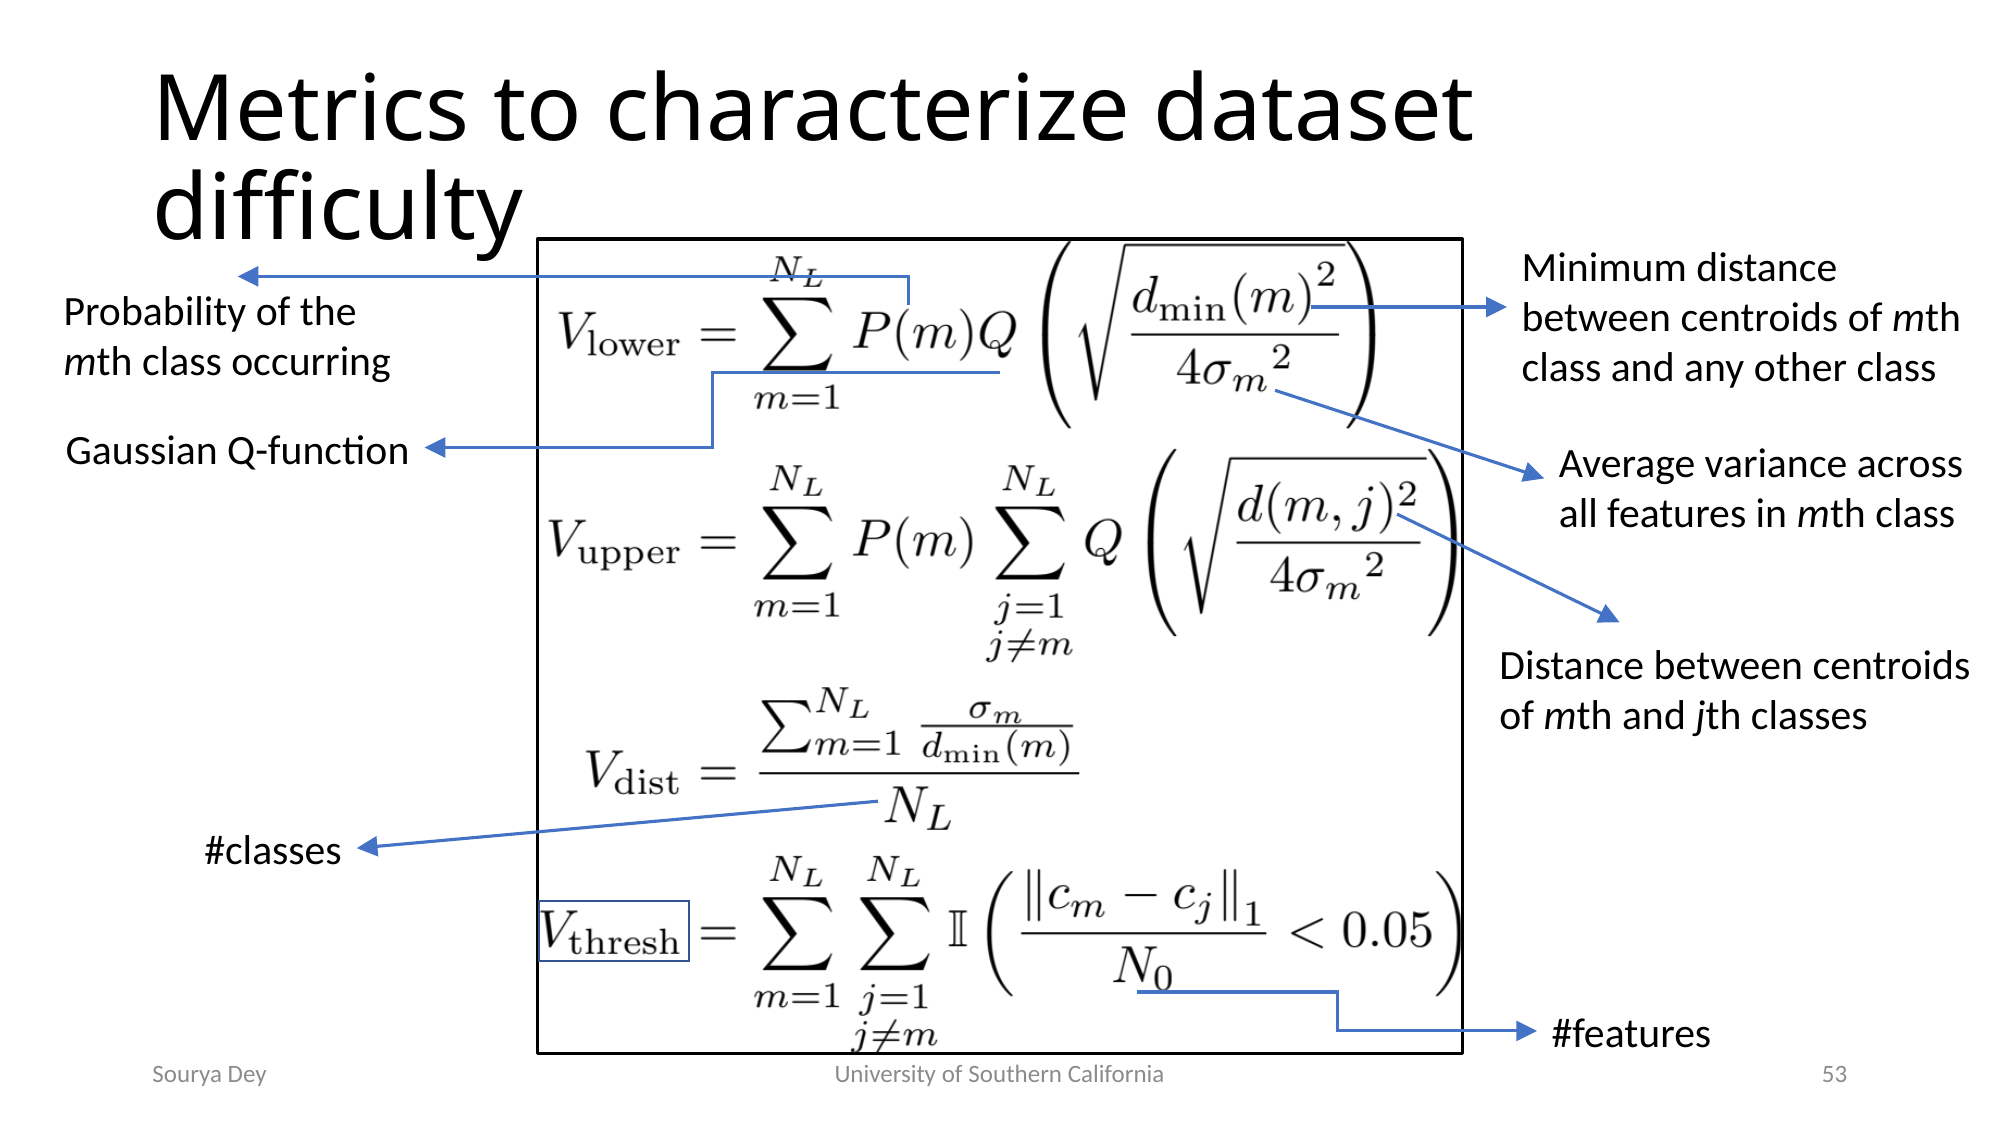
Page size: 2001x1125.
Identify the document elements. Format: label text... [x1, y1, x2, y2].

text_box Distance between centroids of mth and jth classes [1484, 630, 1989, 746]
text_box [426, 372, 1000, 448]
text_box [237, 276, 909, 305]
picture [539, 240, 1461, 1052]
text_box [1396, 514, 1620, 623]
footer University of Southern California [662, 1055, 1338, 1103]
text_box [1274, 390, 1545, 479]
text_box #classes [189, 815, 357, 881]
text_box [1137, 991, 1536, 1032]
slide_number 53 [1412, 1042, 1863, 1103]
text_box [358, 801, 878, 849]
slide_number Sourya Dey [137, 1042, 588, 1103]
text_box #features [1536, 998, 1727, 1064]
text_box Minimum distance between centroids of mth class and any other class [1506, 232, 1989, 397]
text_box Gaussian Q-function [50, 415, 425, 480]
title Metrics to characterize dataset difficulty [137, 51, 1863, 269]
text_box Probability of the mth class occurring [48, 276, 427, 392]
text_box Average variance across all features in mth class [1544, 428, 1989, 544]
